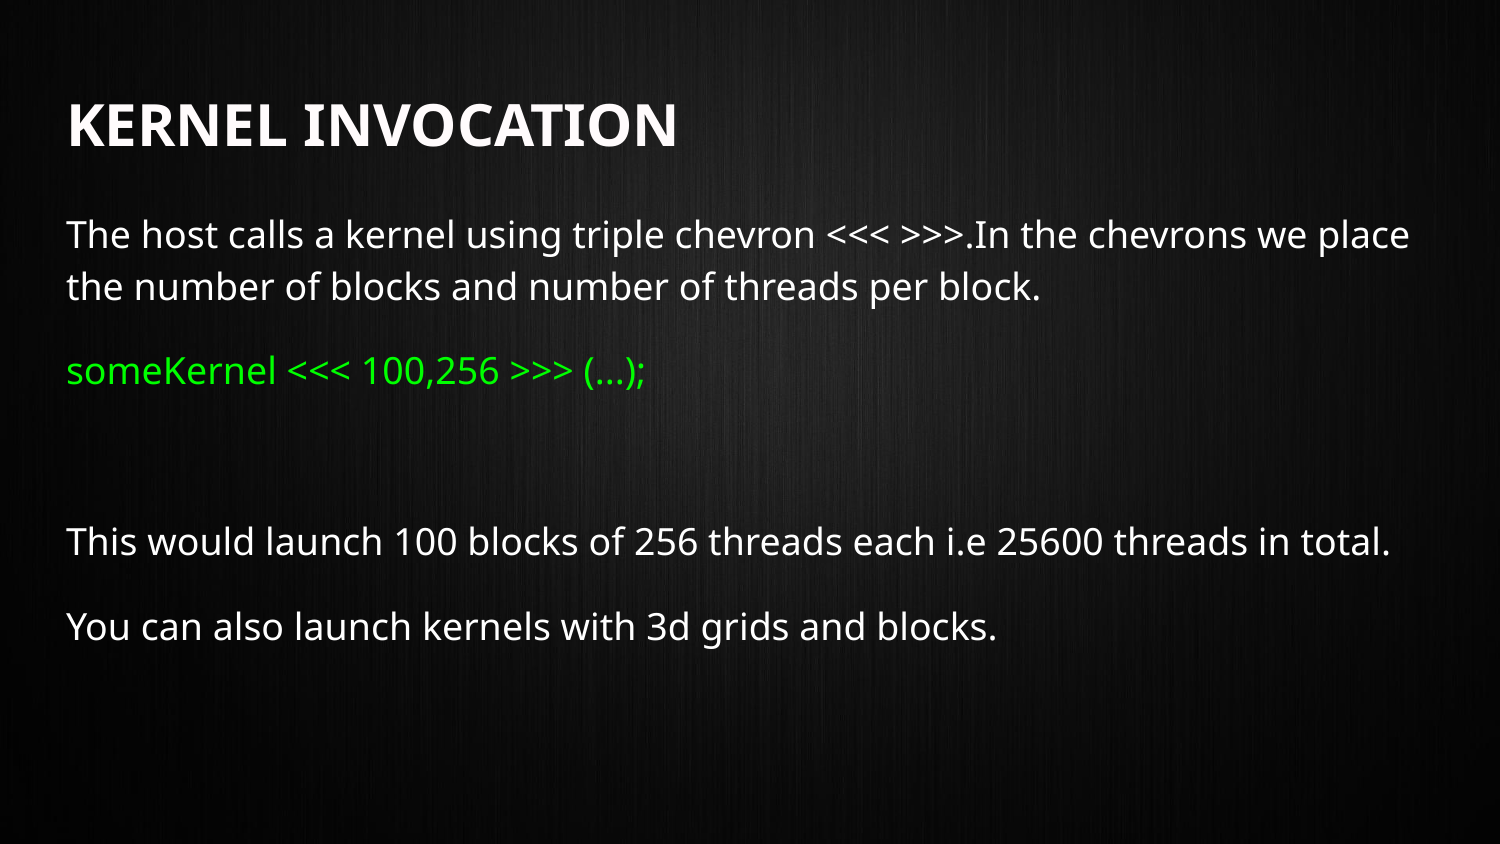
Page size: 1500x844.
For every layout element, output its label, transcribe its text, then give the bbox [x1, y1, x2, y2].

list The host calls a kernel using triple chevron <<< >>>.In the chevrons we place the number of blocks and number of threads per block. someKernel <<< 100,256 >>> (...); This would launch 100 blocks of 256 threads each i.e 25600 threads in total. You can also launch kernels with 3d grids and blocks. [51, 189, 1449, 750]
title KERNEL INVOCATION [51, 72, 1449, 167]
picture [0, 0, 1500, 844]
